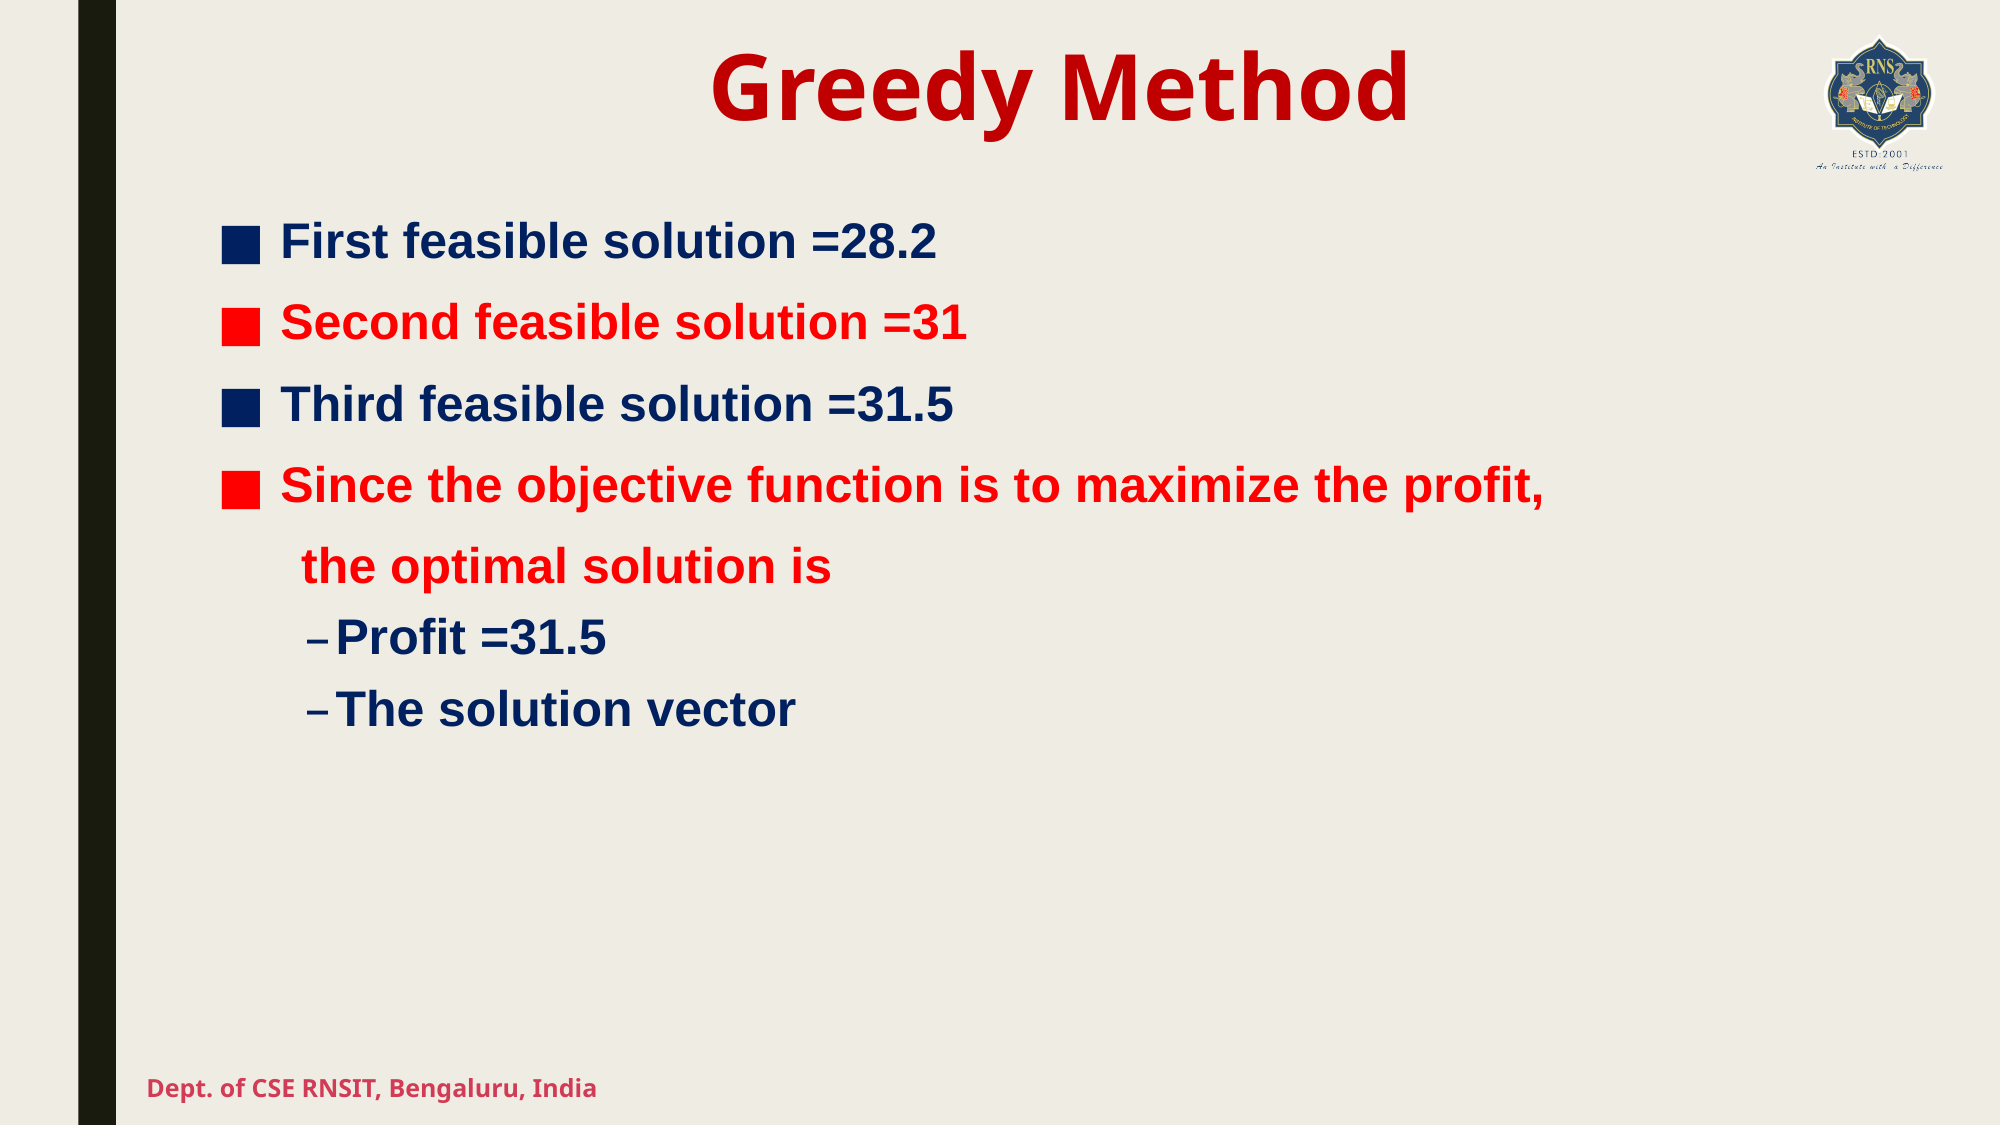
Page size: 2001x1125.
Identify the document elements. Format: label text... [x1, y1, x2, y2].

picture [1816, 167, 1944, 172]
title Greedy Method [202, 34, 1944, 167]
footer Dept. of CSE RNSIT, Bengaluru, India [131, 1056, 1162, 1124]
